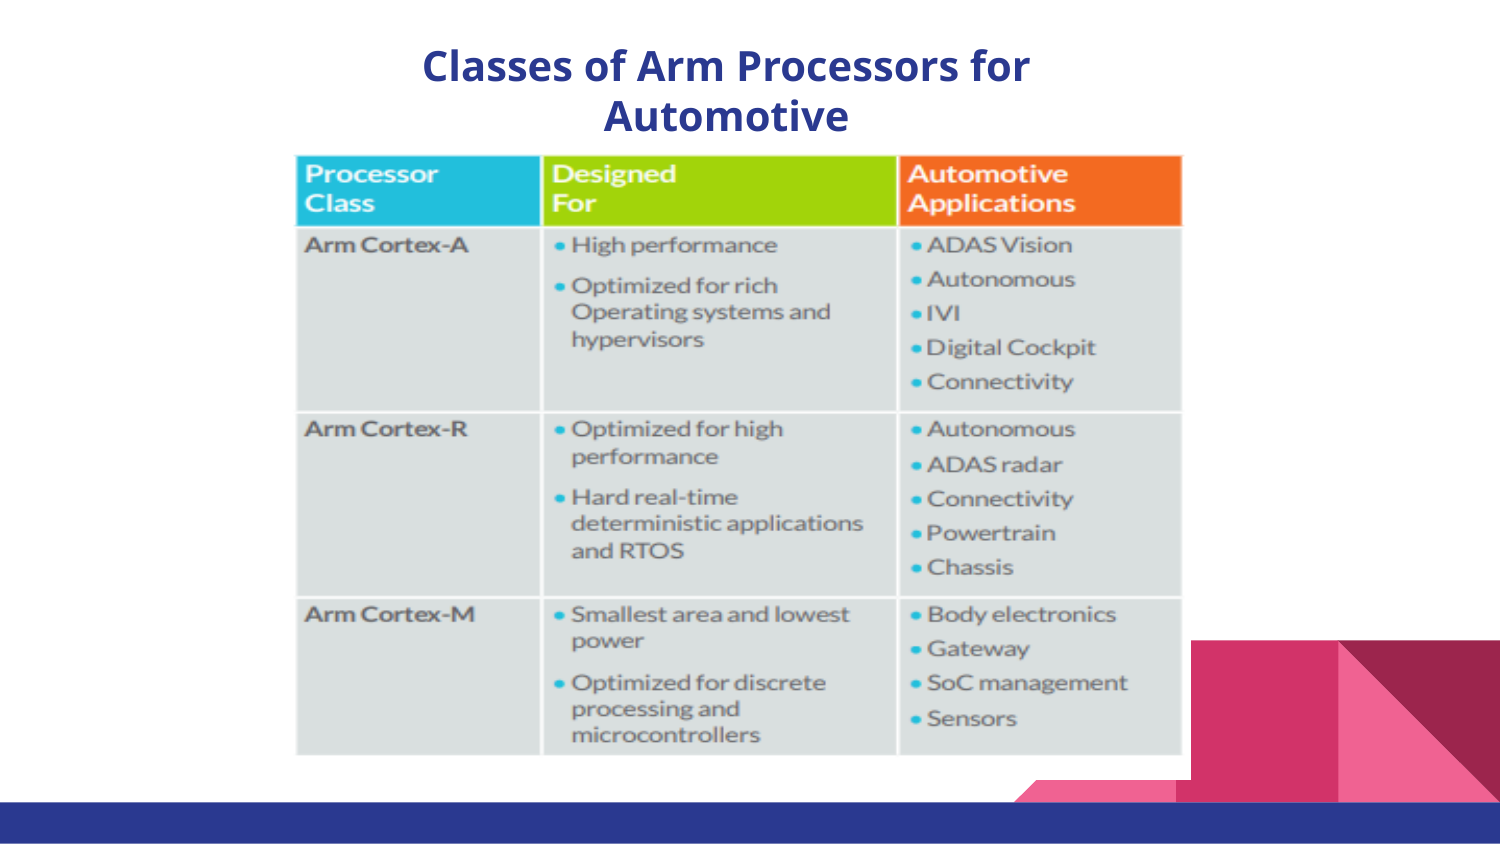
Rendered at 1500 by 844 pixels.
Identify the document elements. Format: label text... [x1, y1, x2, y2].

picture [288, 146, 1191, 781]
text_box Classes of Arm Processors for Automotive [288, 24, 1165, 146]
